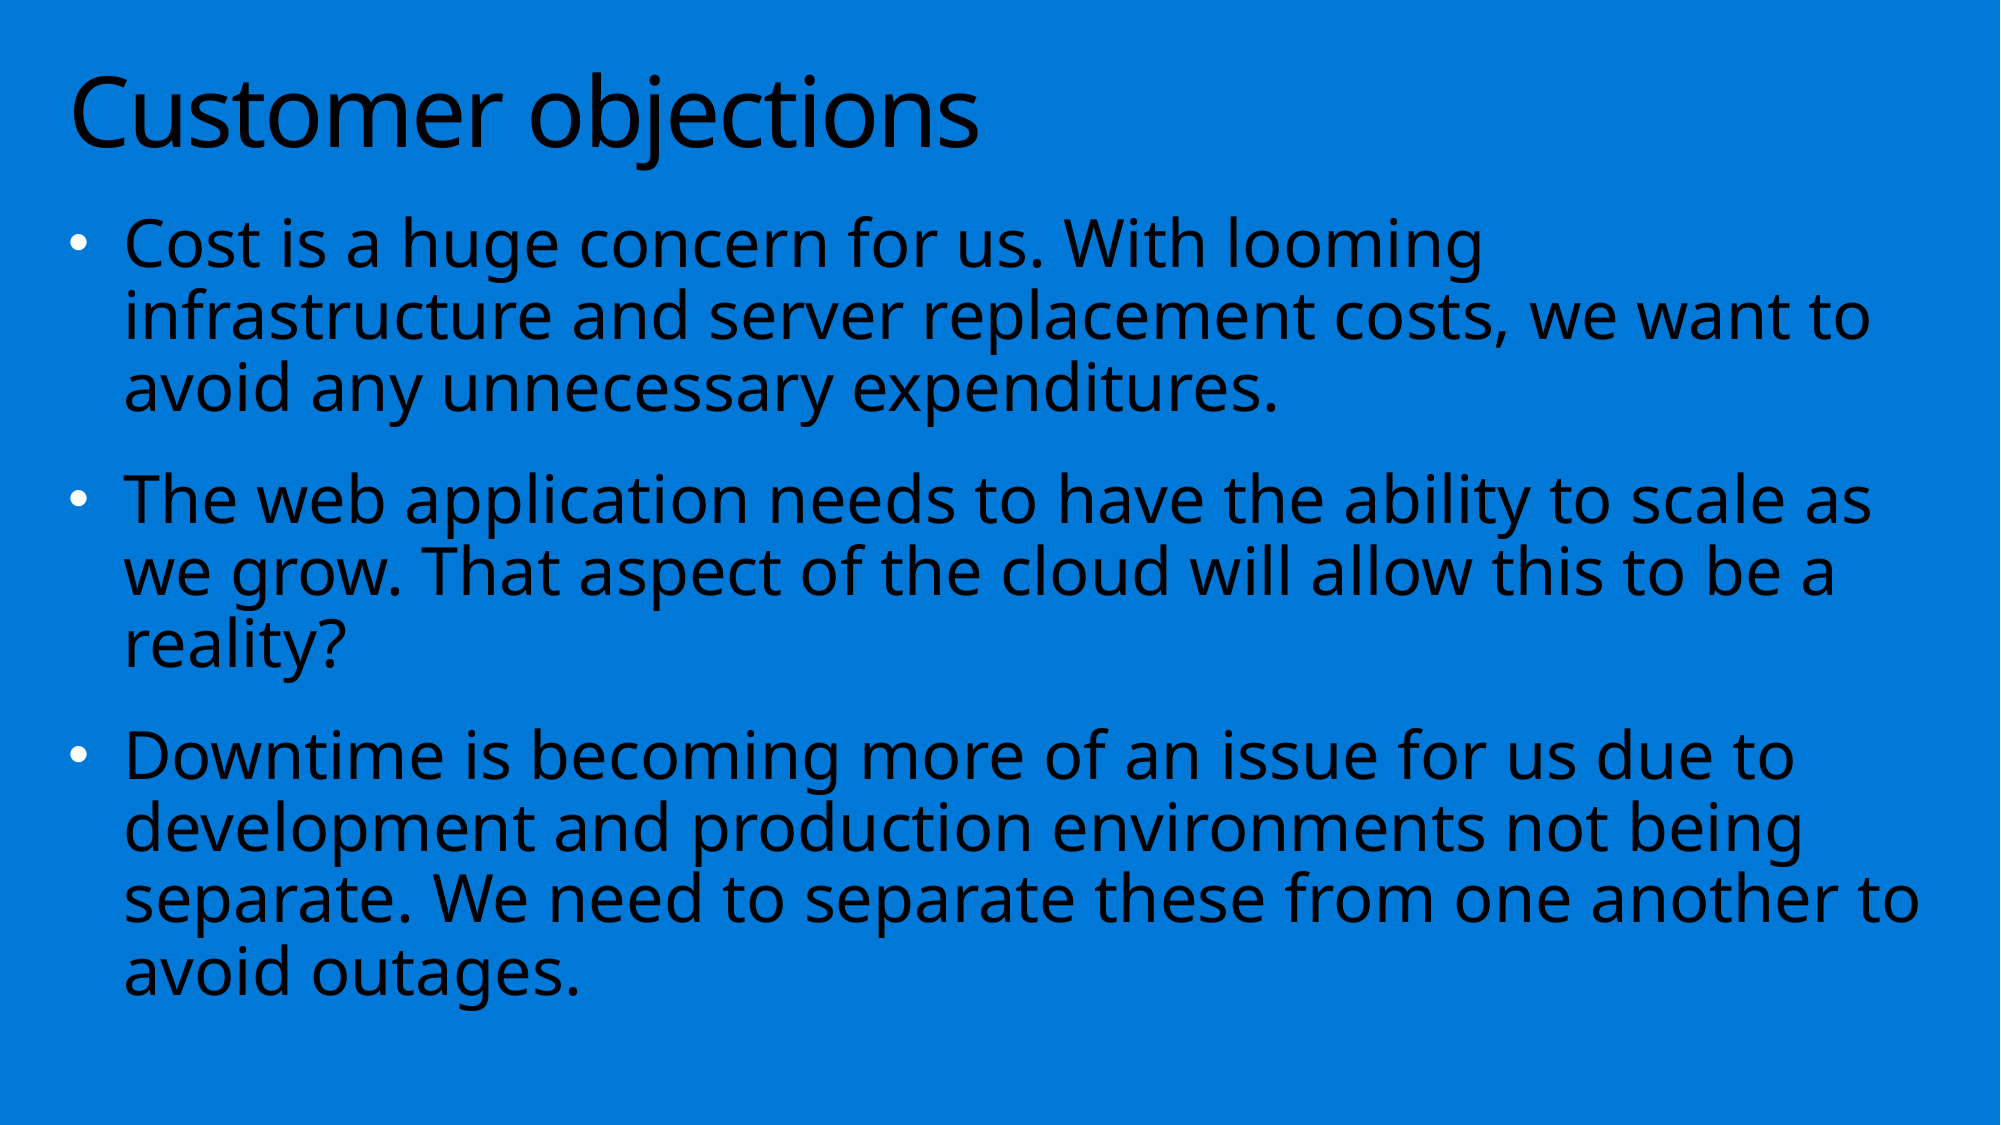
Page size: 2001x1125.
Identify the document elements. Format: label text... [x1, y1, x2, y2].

title Customer objections [44, 47, 1957, 196]
list Cost is a huge concern for us. With looming infrastructure and server replacement costs, we want to avoid any unnecessary expenditures. The web application needs to have the ability to scale as we grow. That aspect of the cloud will allow this to be a reality? Downtime is becoming more of an issue for us due to development and production environments not being separate. We need to separate these from one another to avoid outages. [44, 196, 1956, 1004]
